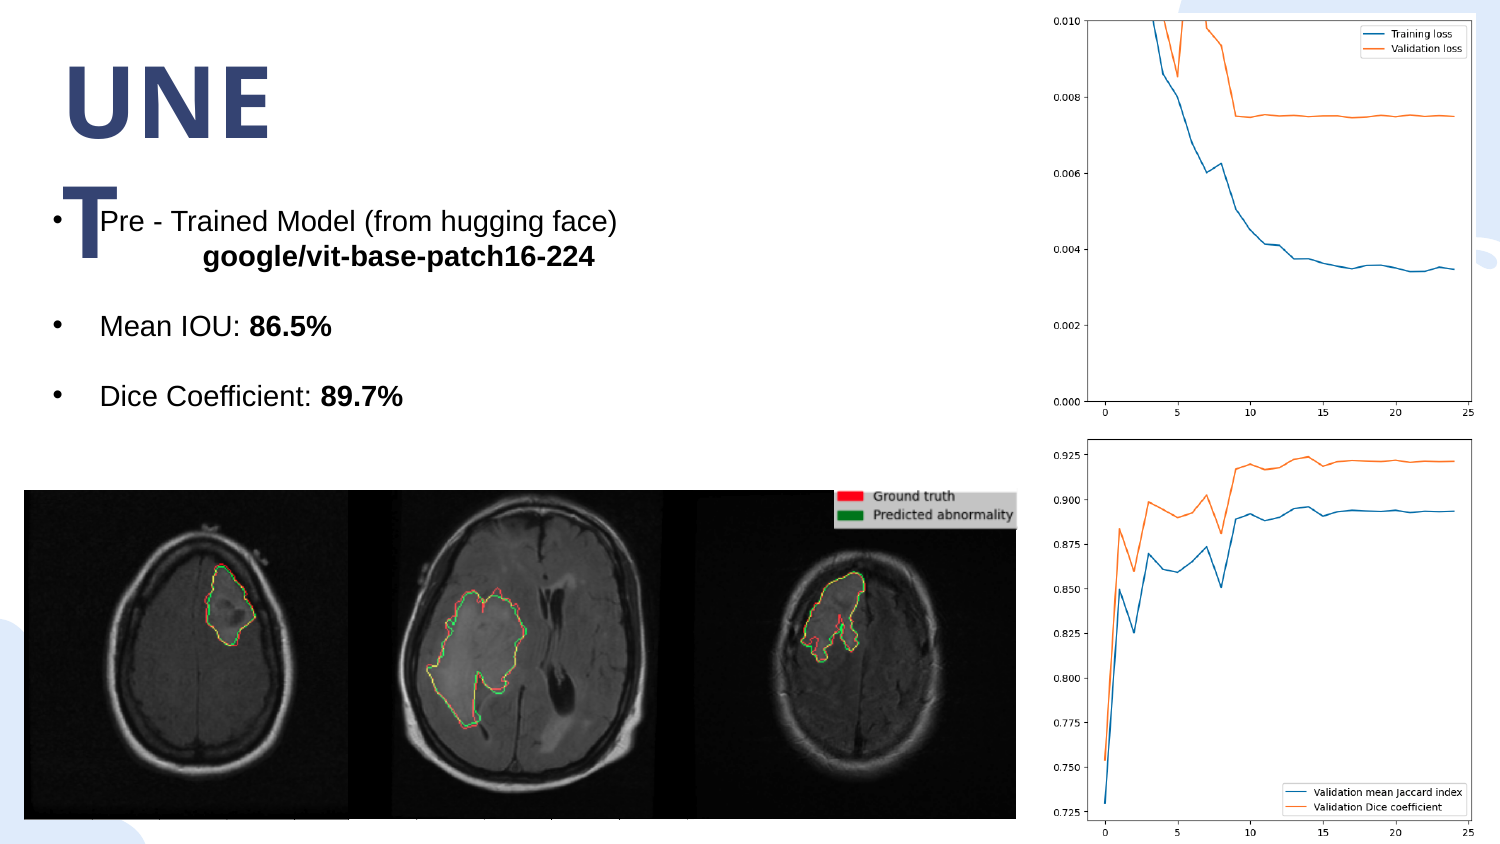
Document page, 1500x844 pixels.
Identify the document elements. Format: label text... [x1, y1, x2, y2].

picture [24, 488, 1019, 821]
picture [1046, 13, 1476, 423]
text_box UNET [46, 23, 295, 194]
text_box Pre - Trained Model (from hugging face) google/vit-base-patch16-224 Mean IOU: 86.5% Dice Coefficient: 89.7% [37, 194, 660, 420]
picture [1046, 434, 1476, 840]
